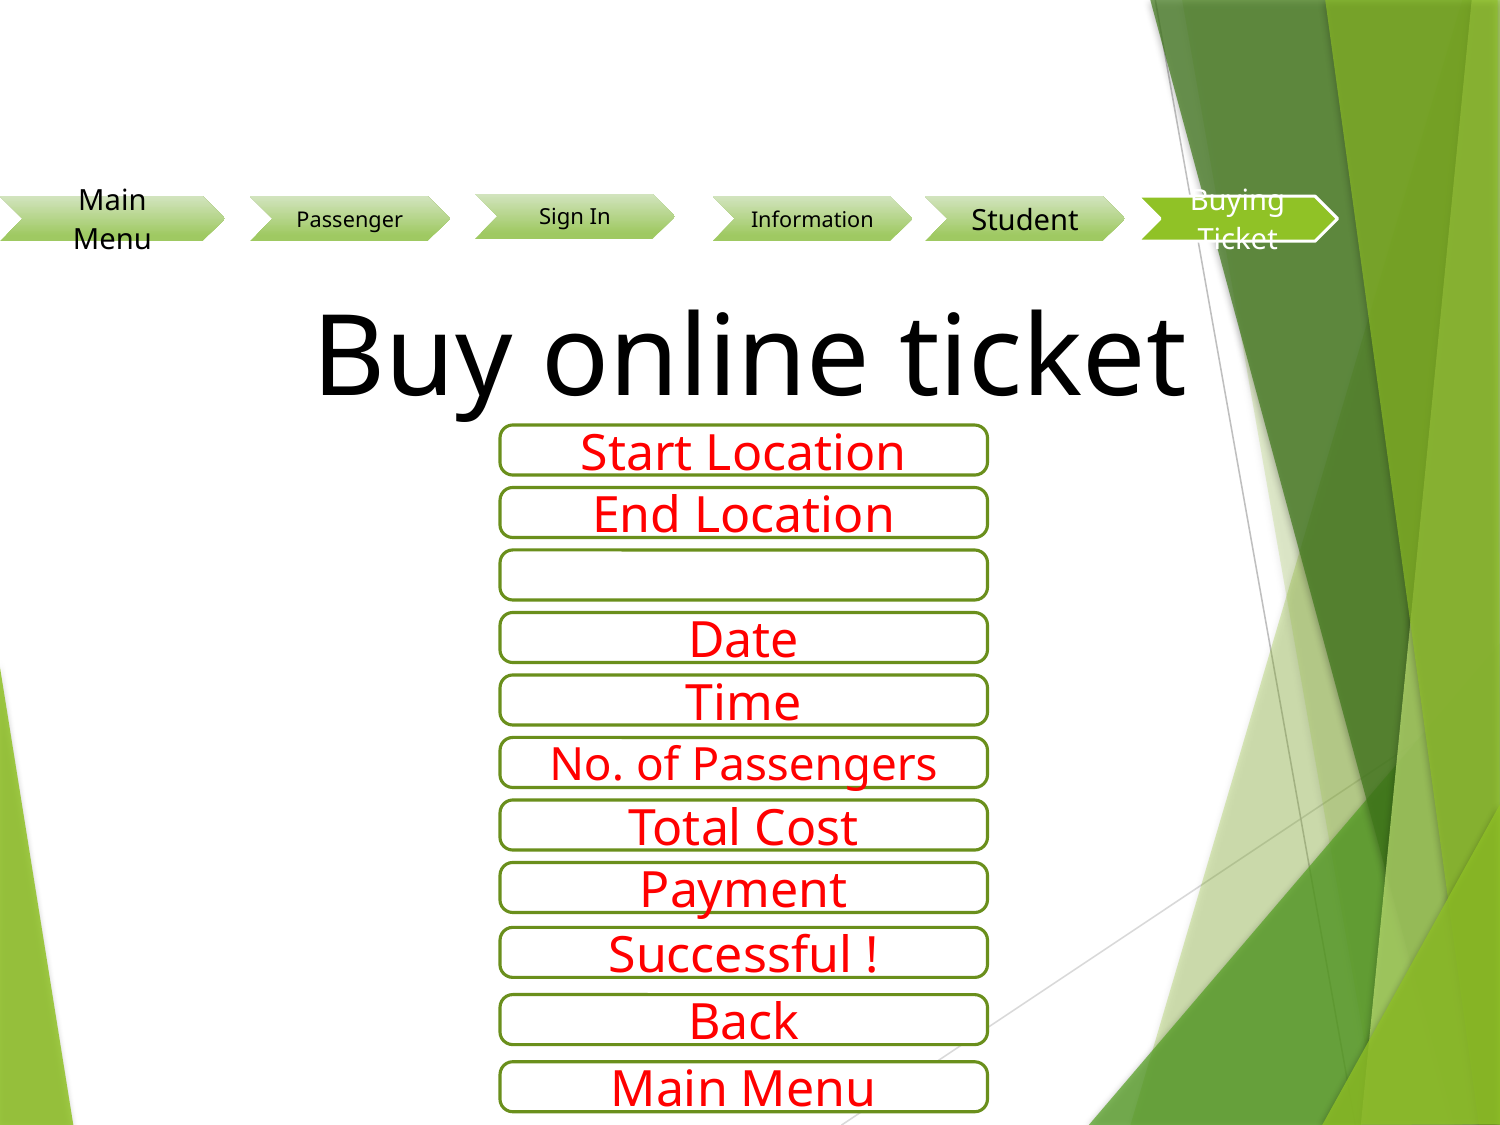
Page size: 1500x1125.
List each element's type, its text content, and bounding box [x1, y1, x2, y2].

text_box Time [498, 673, 990, 727]
text_box [498, 548, 990, 602]
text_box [0, 161, 226, 276]
text_box Start Location [498, 423, 990, 477]
text_box End Location [498, 485, 990, 540]
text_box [474, 159, 676, 274]
text_box Successful ! [498, 925, 990, 979]
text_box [1136, 161, 1339, 276]
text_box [249, 161, 451, 276]
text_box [924, 161, 1126, 276]
title Buy online ticket [0, 275, 1500, 400]
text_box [711, 161, 913, 276]
text_box No. of Passengers [498, 735, 990, 790]
text_box Total Cost [498, 798, 990, 852]
text_box Payment [498, 860, 990, 915]
text_box Back [498, 992, 990, 1047]
text_box Date [498, 610, 990, 665]
text_box Main Menu [498, 1060, 990, 1114]
